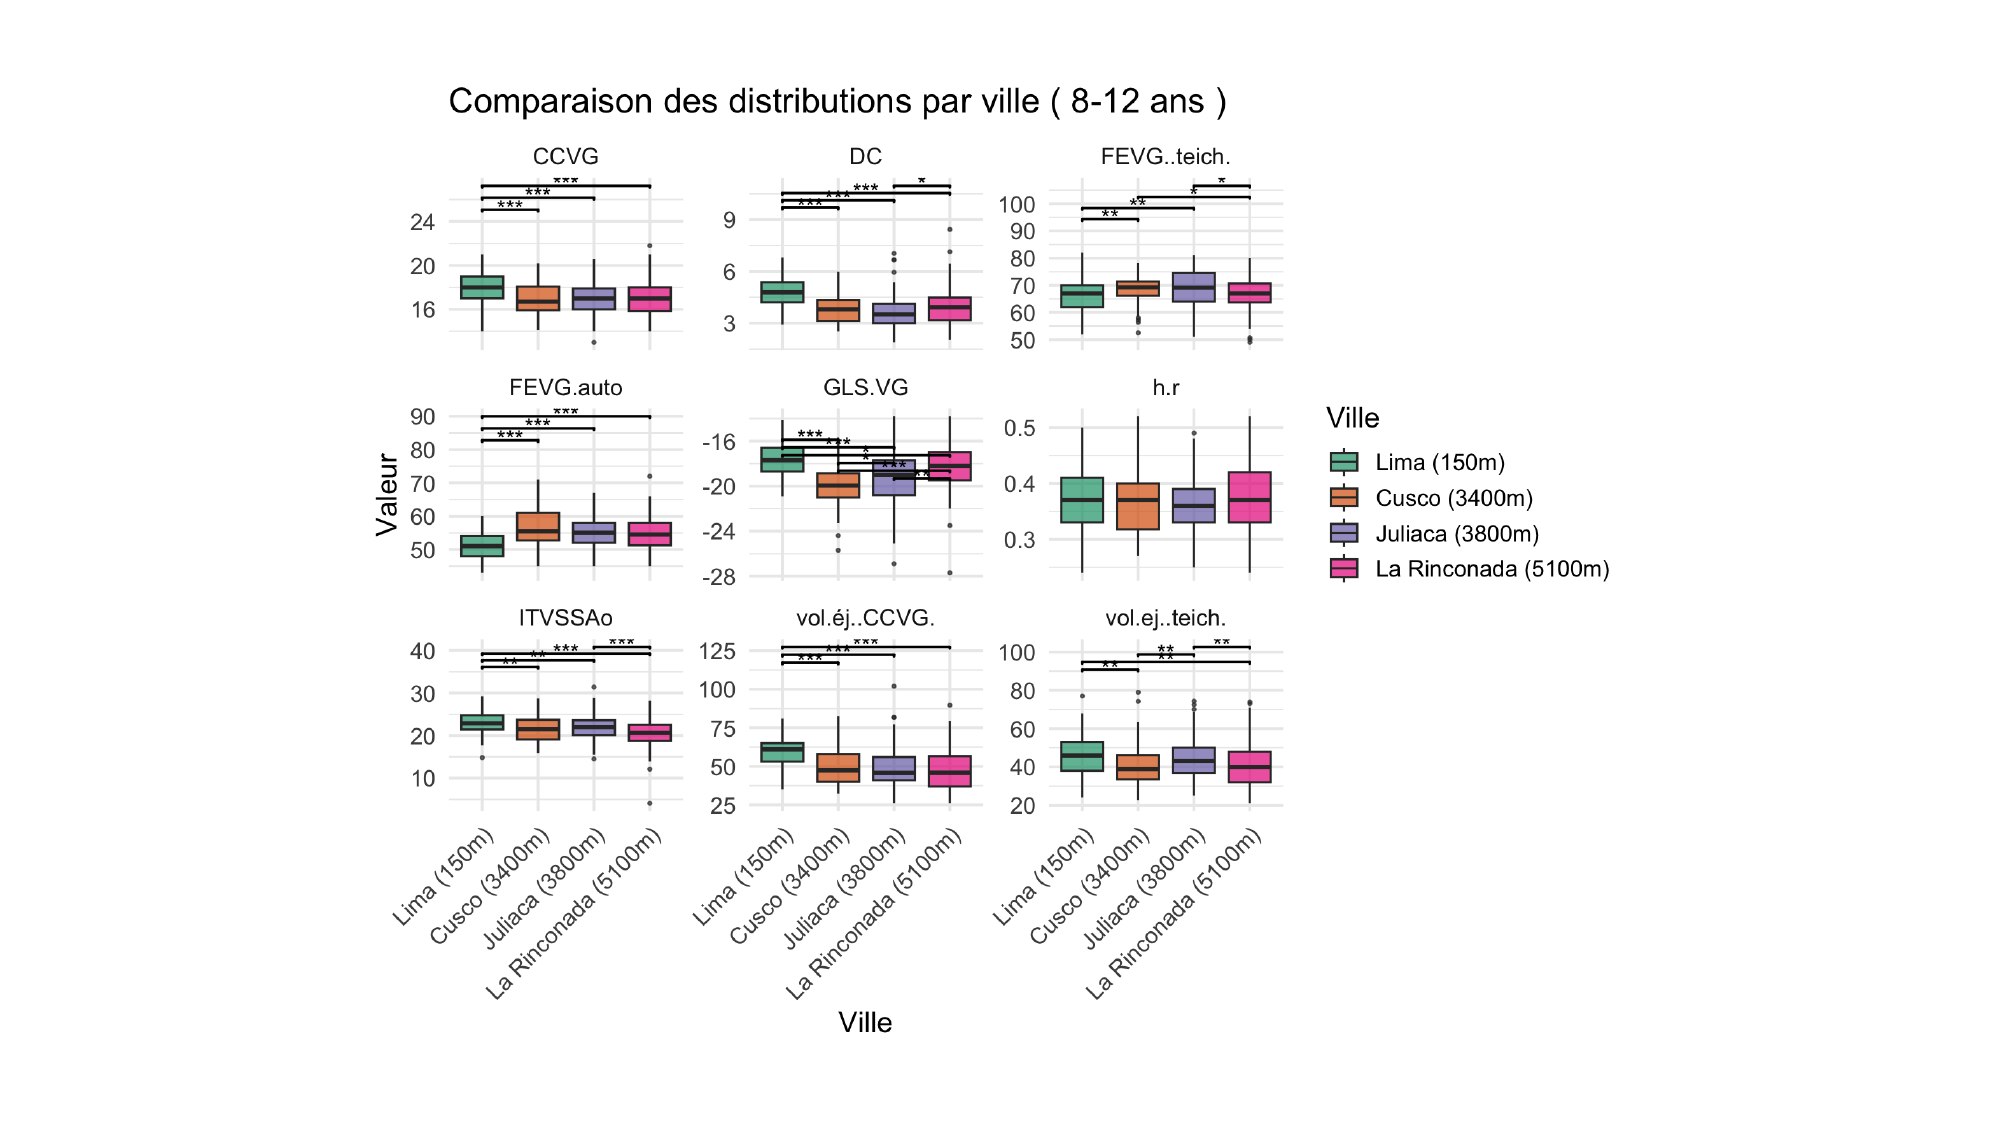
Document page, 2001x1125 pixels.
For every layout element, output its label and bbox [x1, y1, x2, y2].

picture [361, 72, 1638, 1053]
